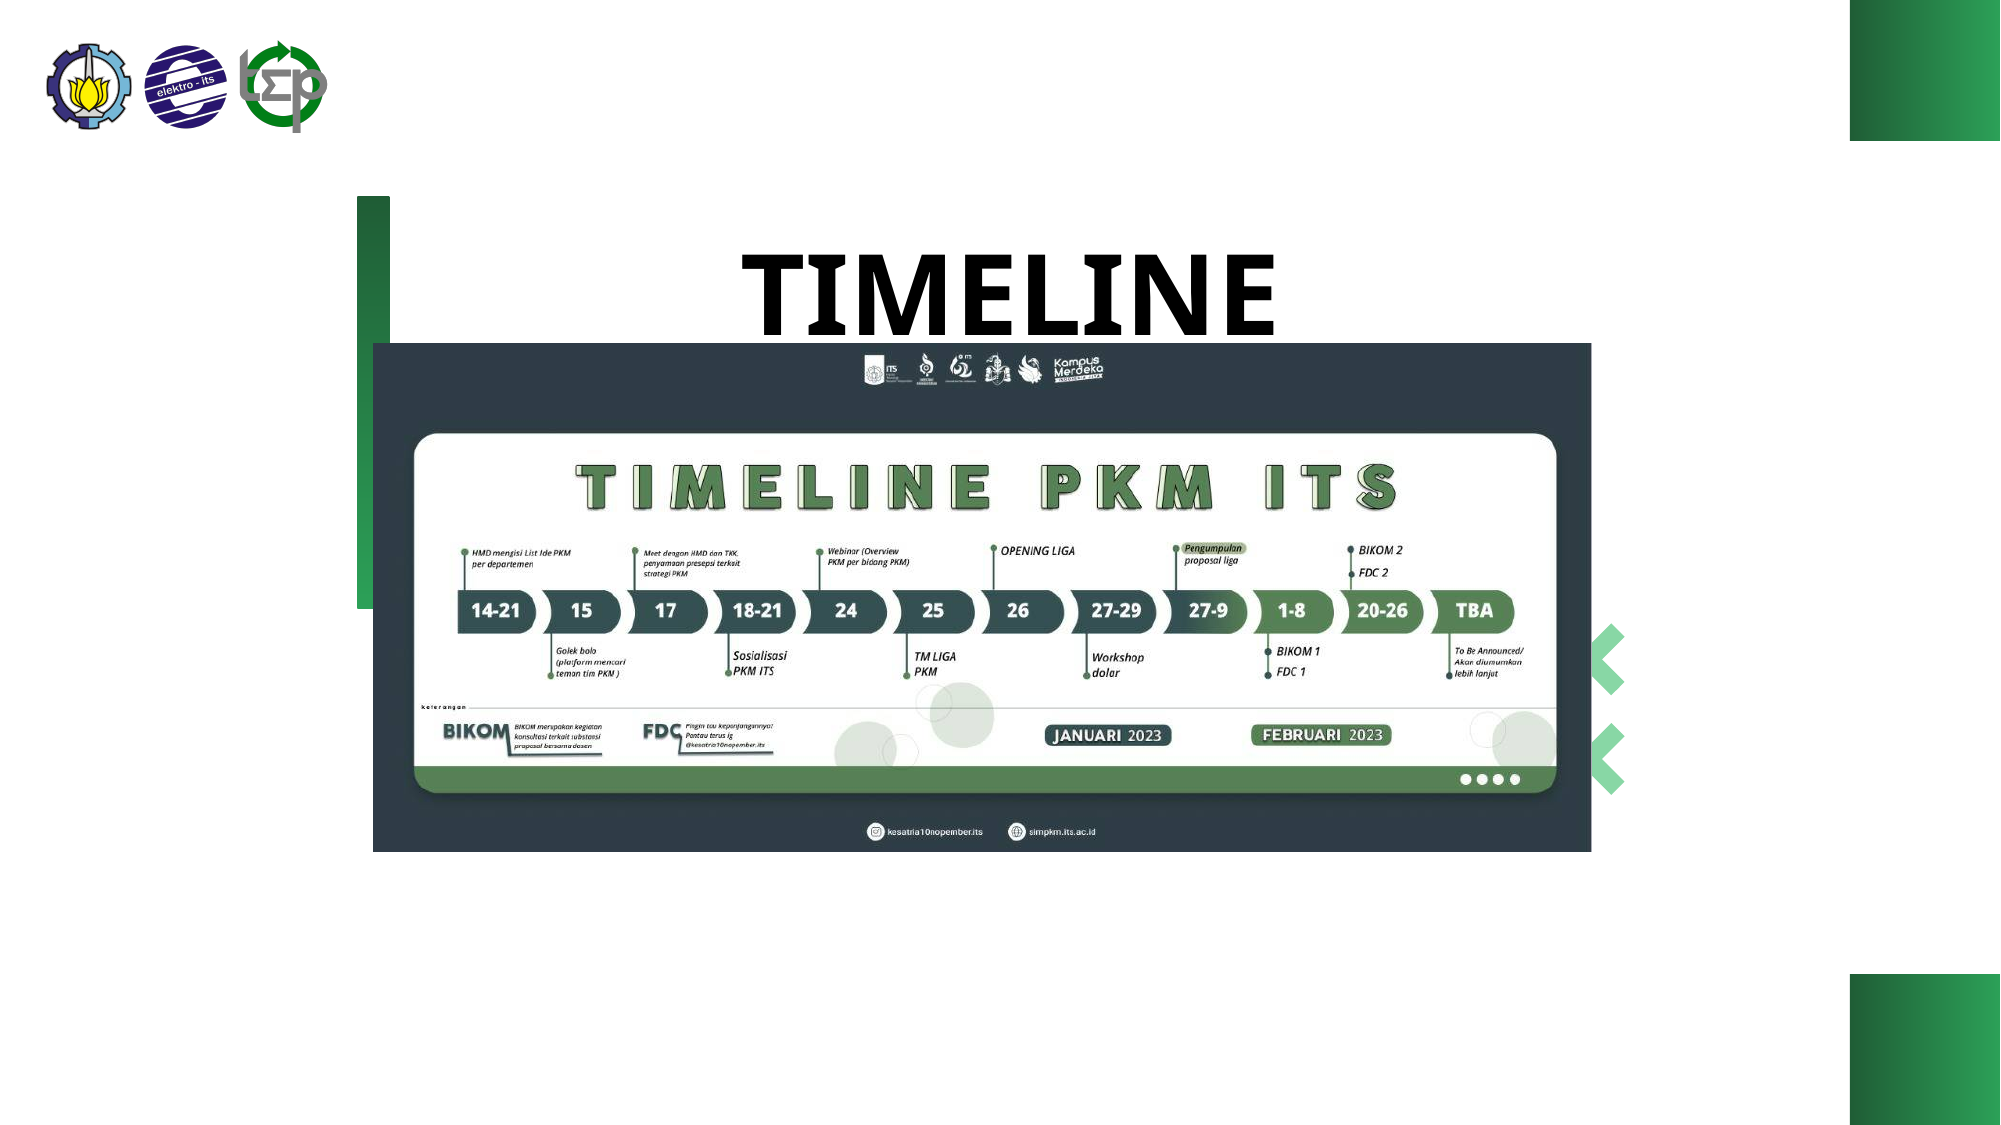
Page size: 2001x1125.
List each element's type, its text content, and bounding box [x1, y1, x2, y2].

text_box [1592, 722, 1625, 795]
text_box [1849, 974, 2000, 1125]
text_box [287, 708, 1636, 864]
text_box [1849, 0, 2000, 141]
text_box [46, 34, 336, 140]
picture [373, 343, 1592, 852]
text_box TIMELINE [335, 230, 1685, 386]
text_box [1592, 623, 1625, 696]
text_box [357, 386, 373, 609]
text_box [357, 196, 390, 230]
